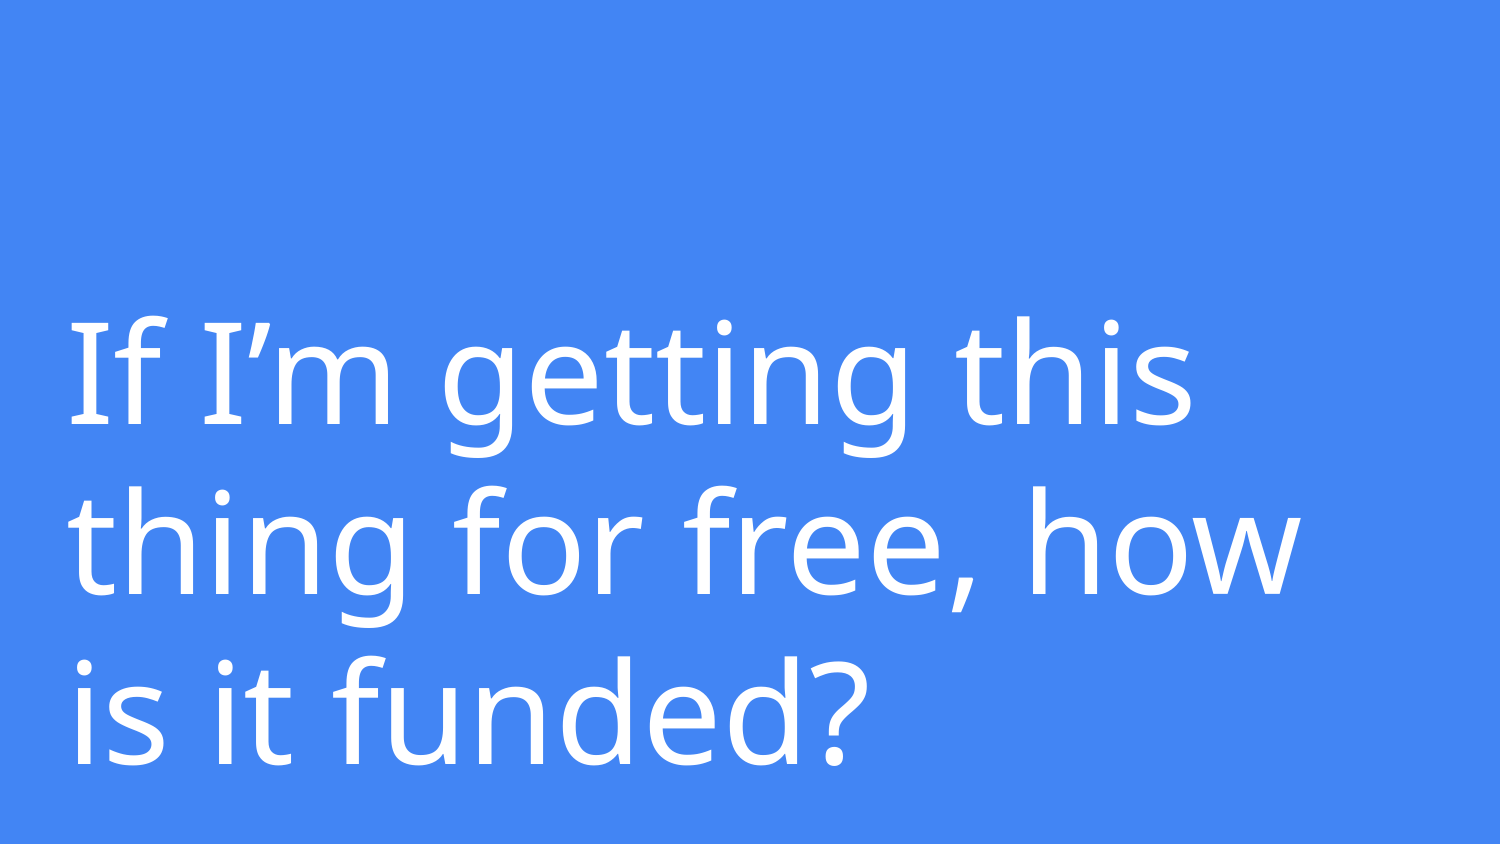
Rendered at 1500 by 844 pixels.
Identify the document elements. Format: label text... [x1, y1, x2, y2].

title If I’m getting this thing for free, how is it funded? [51, 406, 1383, 809]
